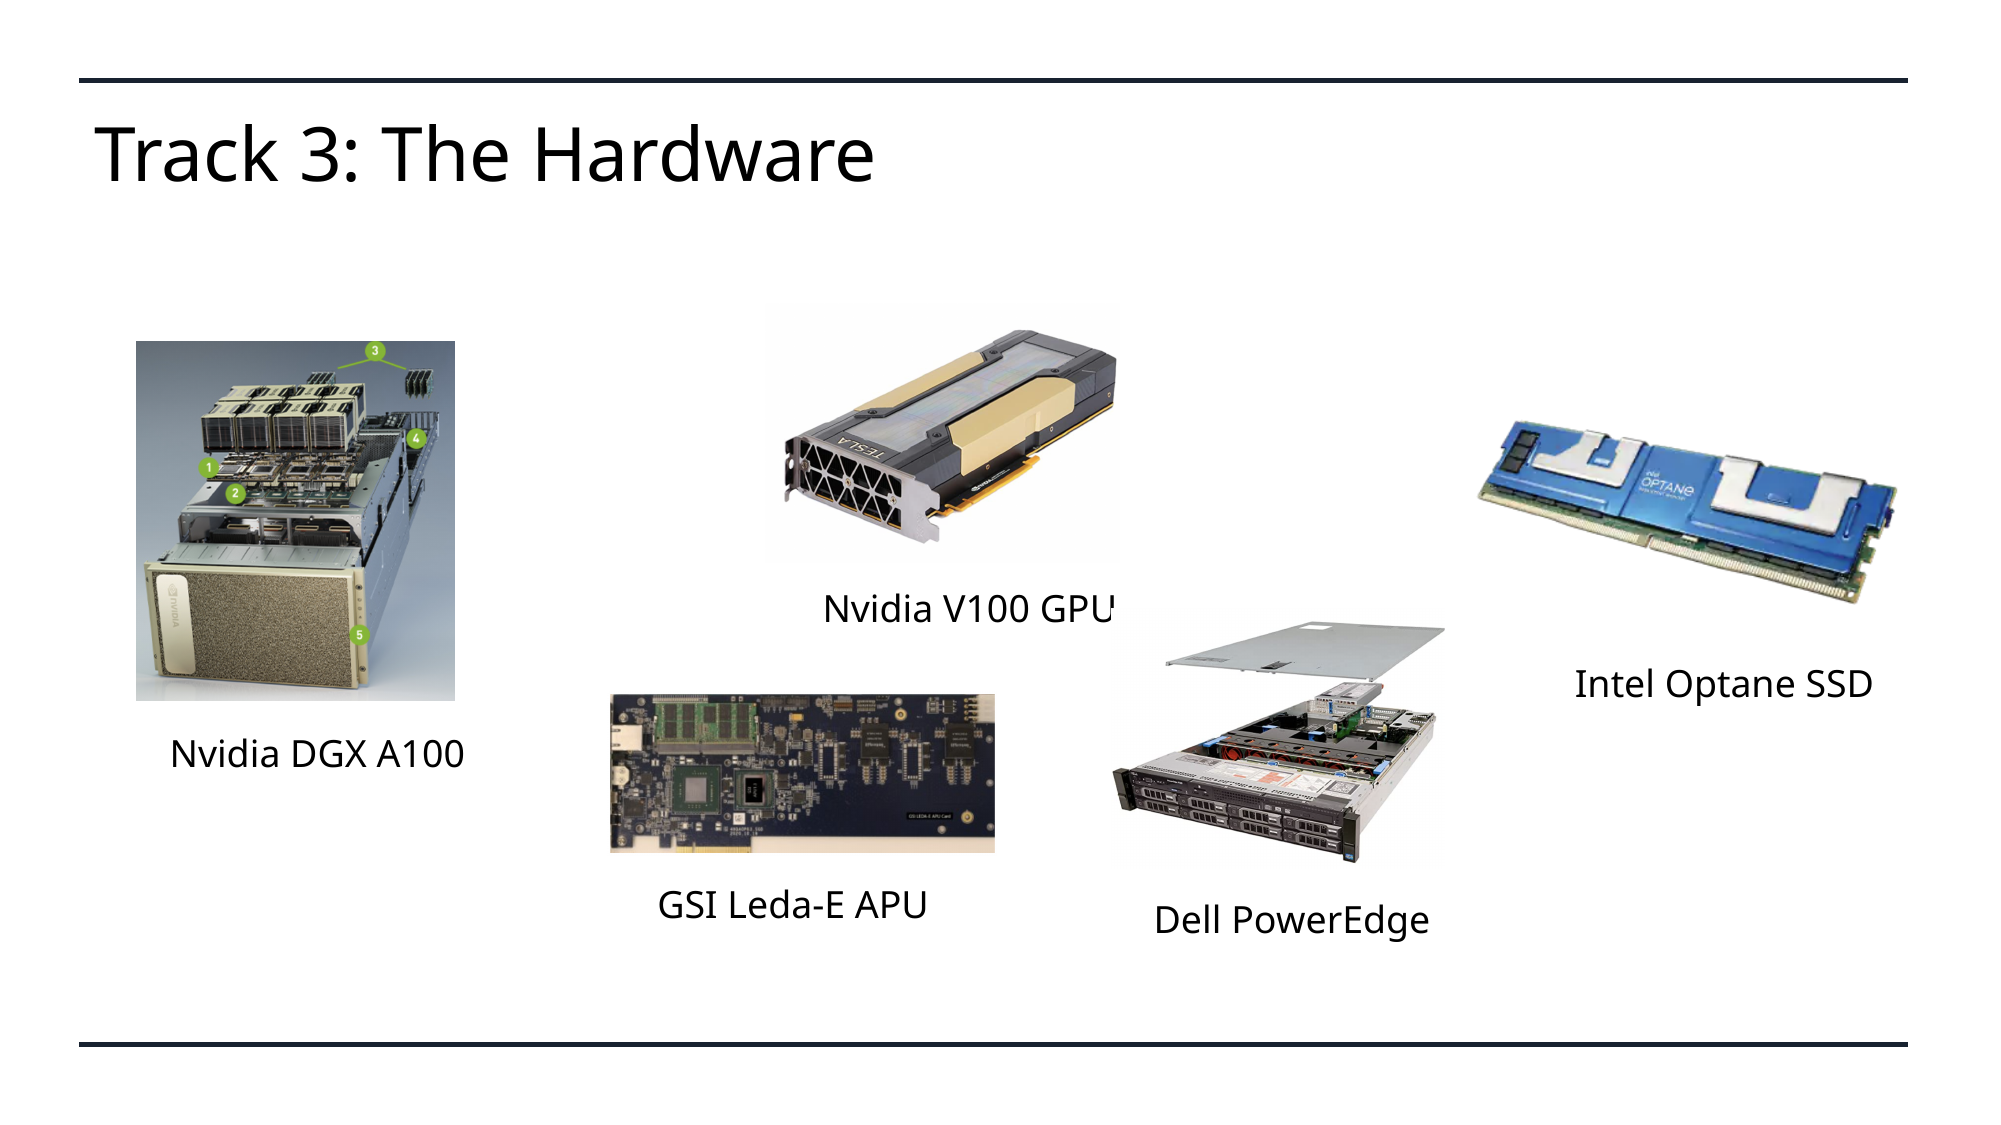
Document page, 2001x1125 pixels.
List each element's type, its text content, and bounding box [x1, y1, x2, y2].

text_box Nvidia DGX A100 [154, 722, 486, 782]
picture [765, 303, 1120, 563]
title Track 3: The Hardware [79, 92, 1911, 211]
picture [607, 691, 997, 856]
picture [1469, 392, 1920, 623]
text_box Dell PowerEdge [1138, 888, 1470, 948]
text_box Intel Optane SSD [1559, 652, 2000, 713]
text_box GSI Leda-E APU [642, 873, 973, 934]
picture [1110, 608, 1445, 869]
picture [136, 341, 455, 701]
text_box Nvidia V100 GPU [807, 577, 1295, 638]
